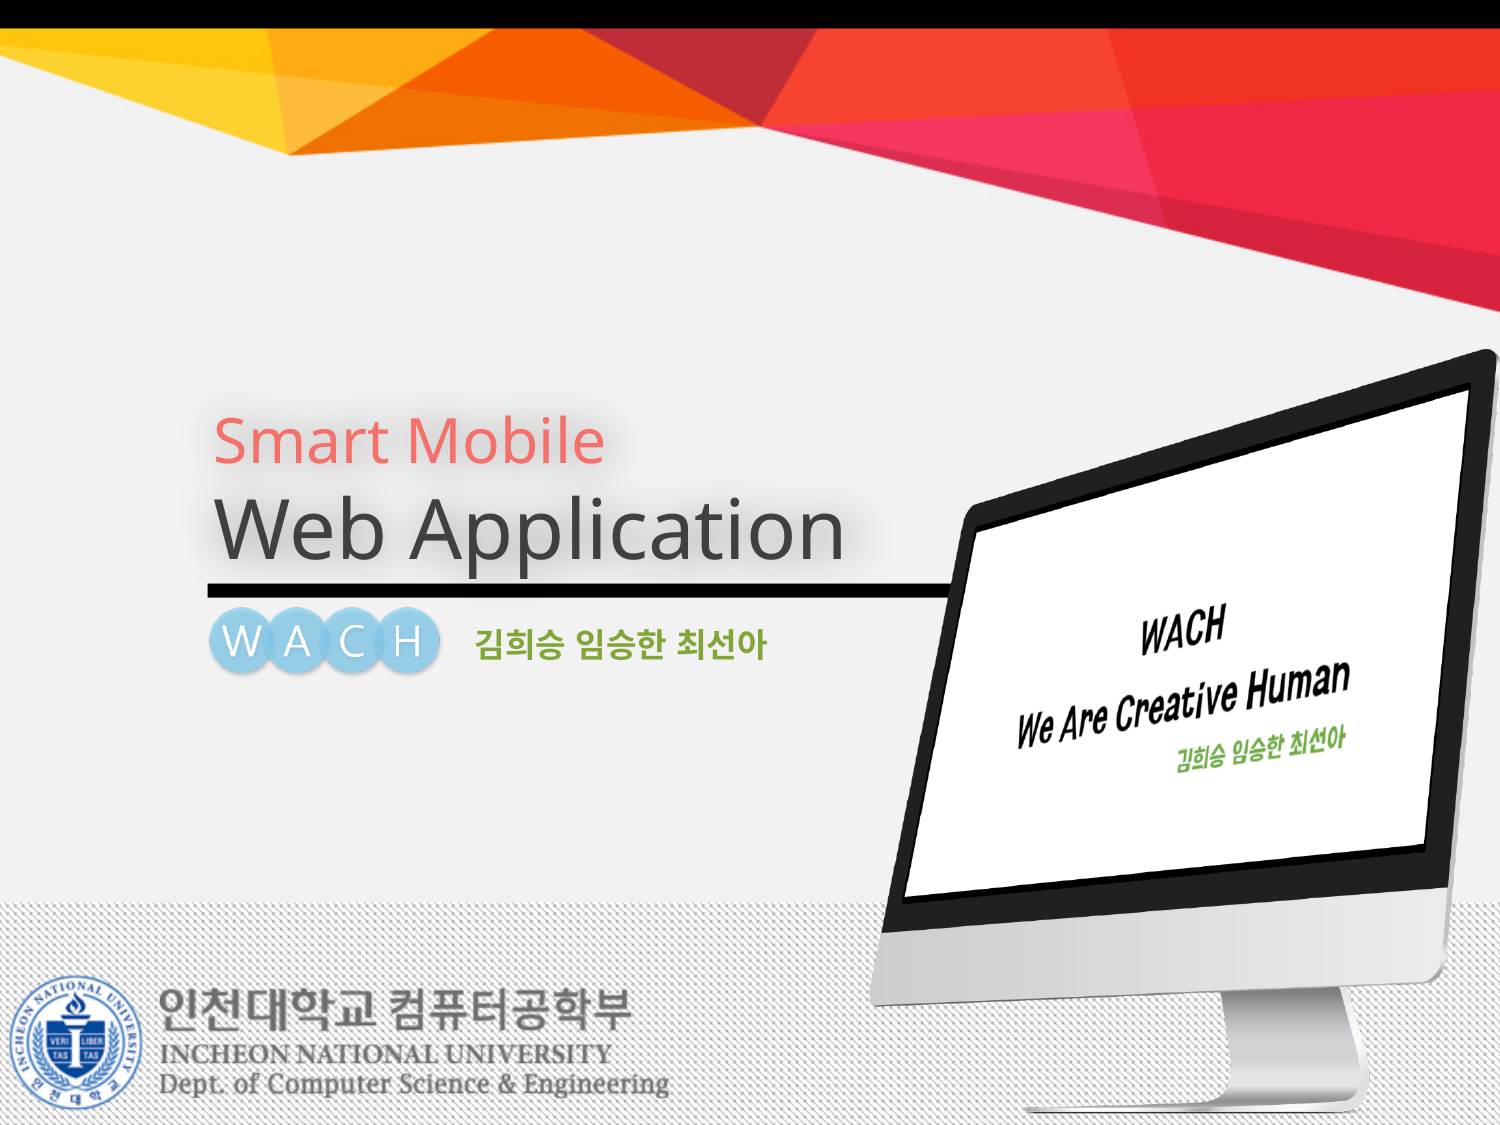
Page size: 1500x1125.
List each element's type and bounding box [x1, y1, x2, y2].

picture [0, 0, 1500, 1125]
text_box [5, 333, 1500, 1125]
picture [190, 597, 455, 700]
